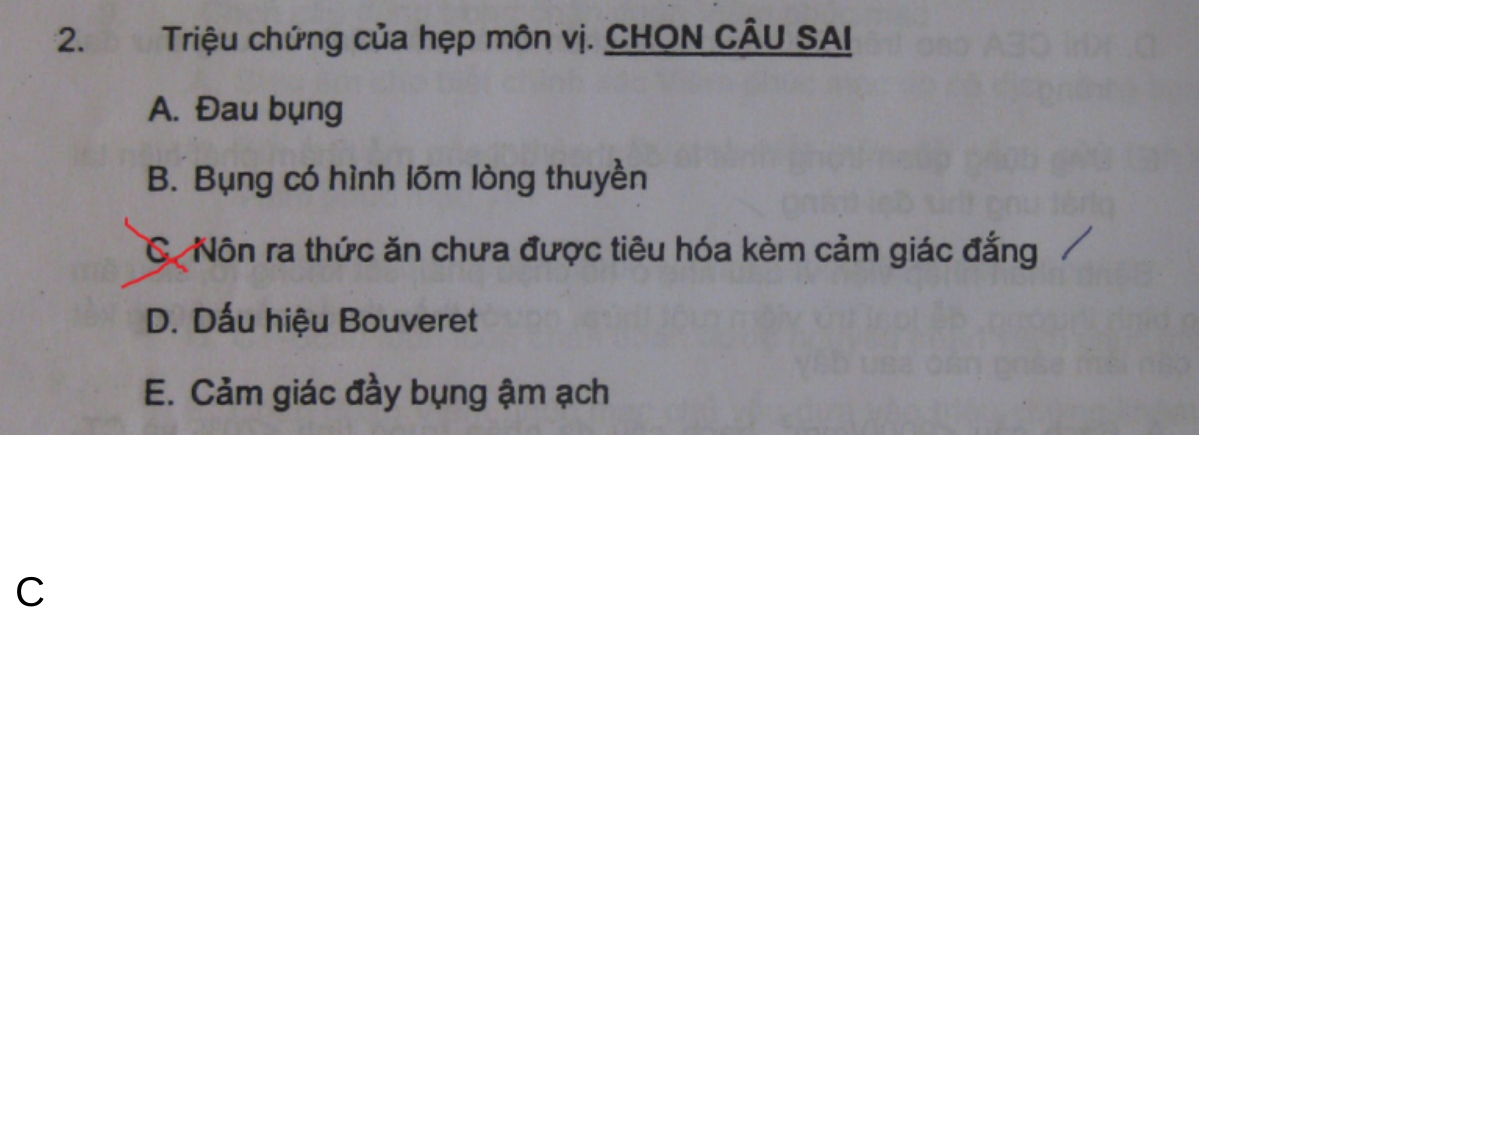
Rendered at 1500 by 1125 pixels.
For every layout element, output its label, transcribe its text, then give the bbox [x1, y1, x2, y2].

picture [0, 0, 1199, 435]
subtitle C [0, 562, 1500, 1094]
